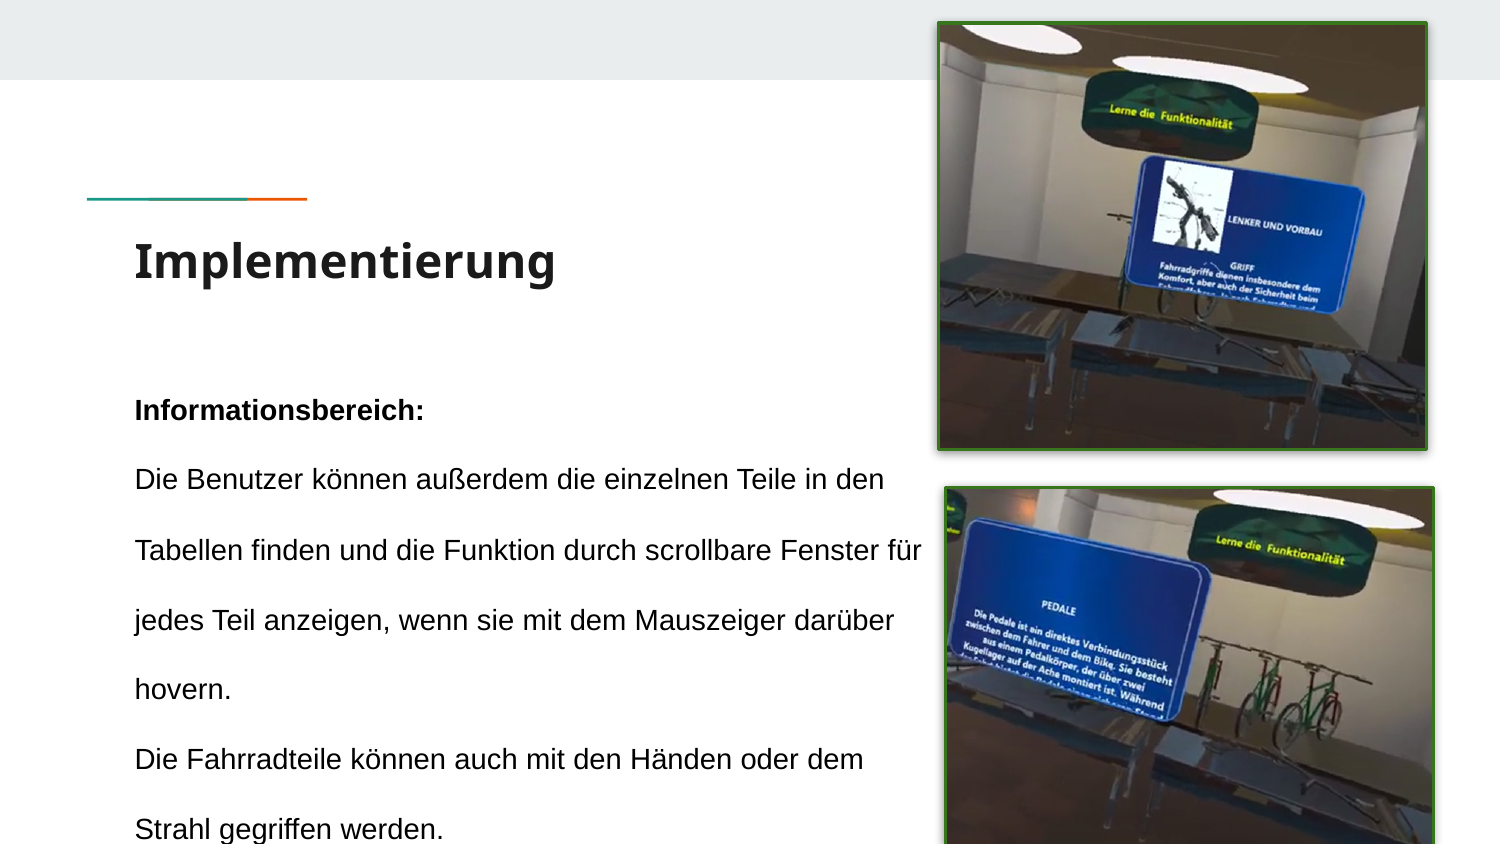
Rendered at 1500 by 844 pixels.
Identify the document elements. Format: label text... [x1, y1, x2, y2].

picture [946, 488, 1433, 844]
title Implementierung [119, 216, 929, 305]
list Informationsbereich: Die Benutzer können außerdem die einzelnen Teile in den Tabellen finden und die Funktion durch scrollbare Fenster für jedes Teil anzeigen, wenn sie mit dem Mauszeiger darüber hovern. Die Fahrradteile können auch mit den Händen oder dem Strahl gegriffen werden. [119, 341, 948, 844]
picture [939, 24, 1426, 449]
